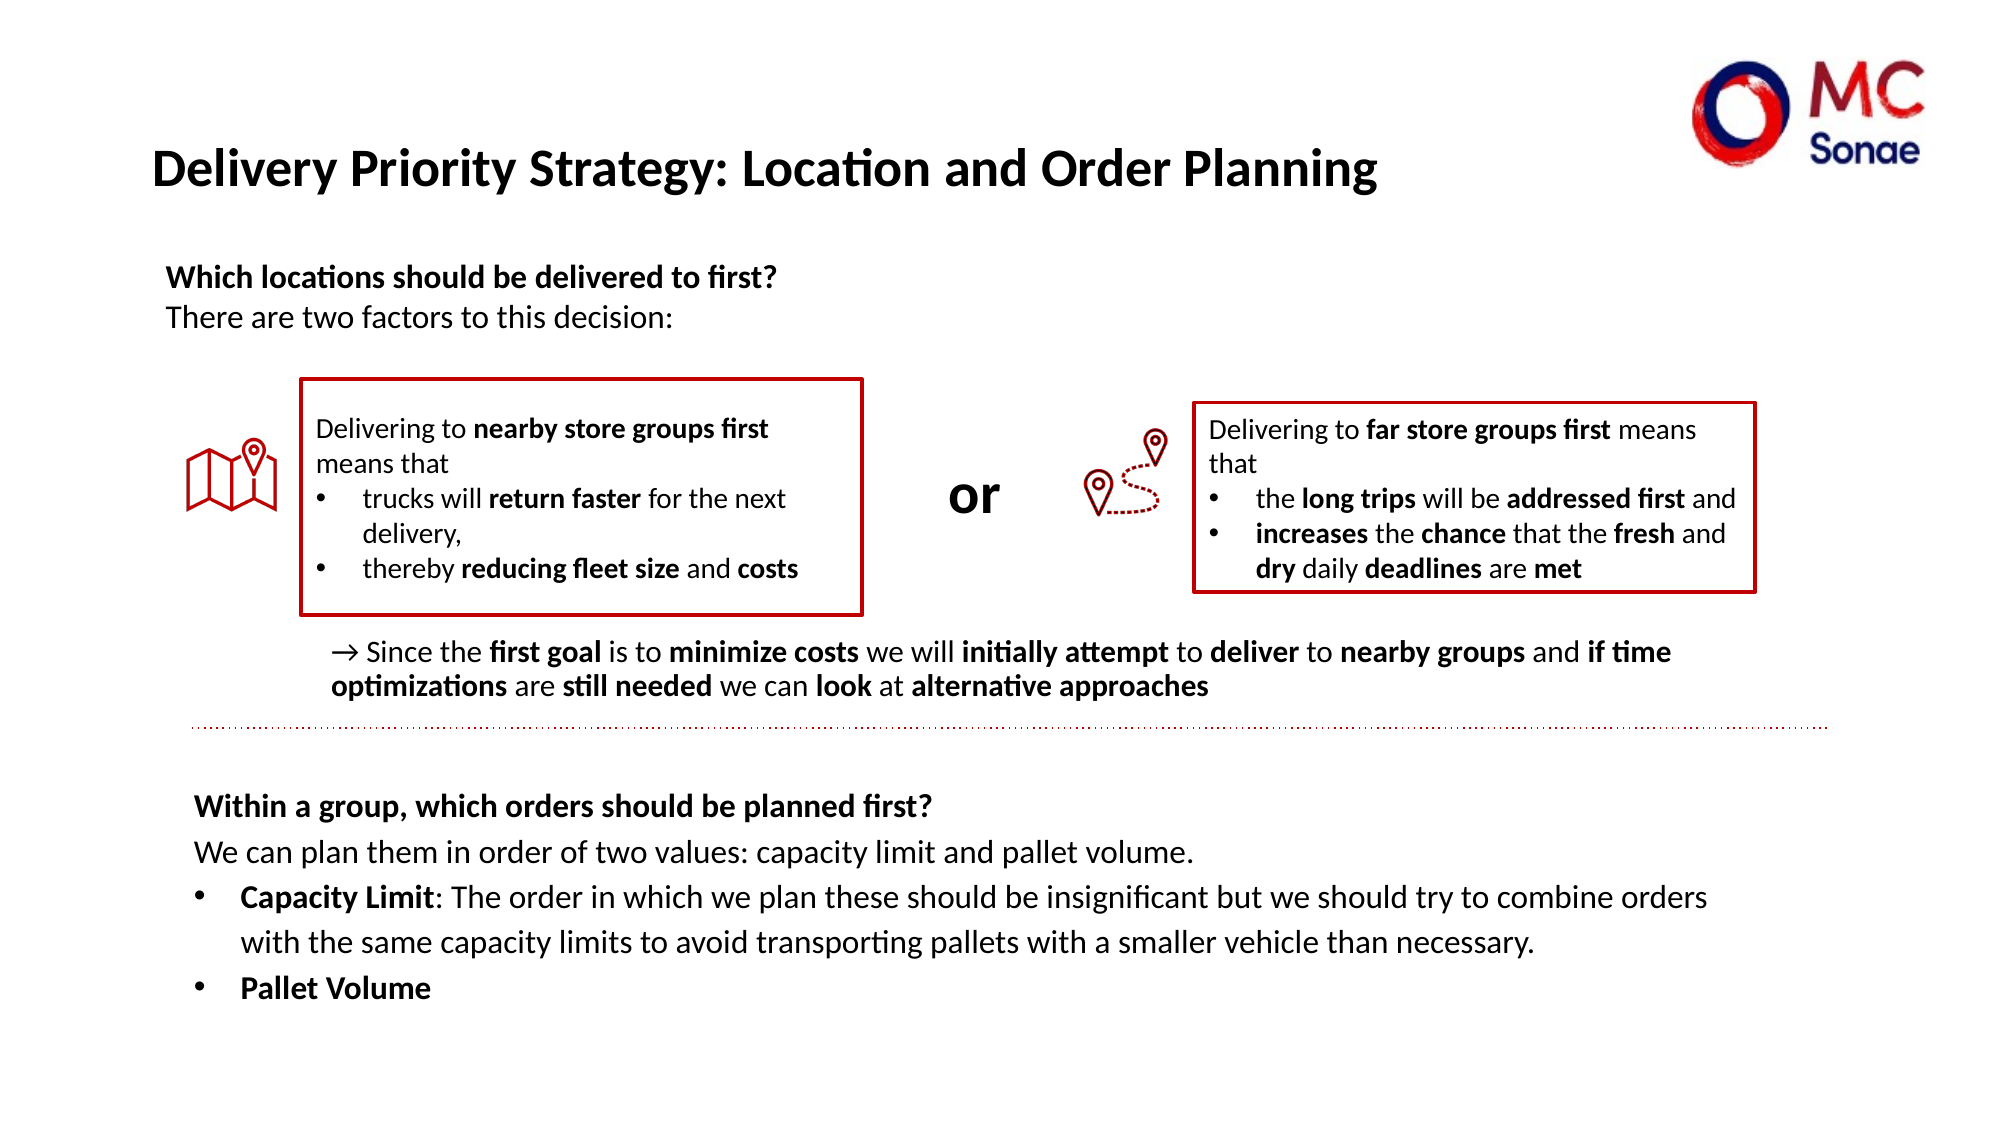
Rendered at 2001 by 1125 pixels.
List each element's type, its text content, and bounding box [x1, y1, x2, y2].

text_box Delivering to far store groups first means that the long trips will be addressed first and increases the chance that the fresh and dry daily deadlines are met [1194, 402, 1756, 593]
text_box Within a group, which orders should be planned first? We can plan them in order of two values: capacity limit and pallet volume. Capacity Limit: The order in which we plan these should be insignificant but we should try to combine orders with the same capacity limits to avoid transporting pallets with a smaller vehicle than necessary. Pallet Volume [178, 771, 1776, 1014]
picture [1072, 421, 1180, 528]
picture [1691, 57, 1926, 169]
picture [178, 421, 286, 528]
text_box Delivering to nearby store groups first means that trucks will return faster for the next delivery, thereby reducing fleet size and costs [300, 379, 862, 616]
text_box Which locations should be delivered to first? There are two factors to this decision: [150, 247, 1103, 343]
text_box or [921, 447, 1028, 533]
title Delivery Priority Strategy: Location and Order Planning [137, 59, 1746, 278]
text_box → Since the first goal is to minimize costs we will initially attempt to deliver to nearby groups and if time optimizations are still needed we can look at alternative approaches [316, 628, 1830, 711]
